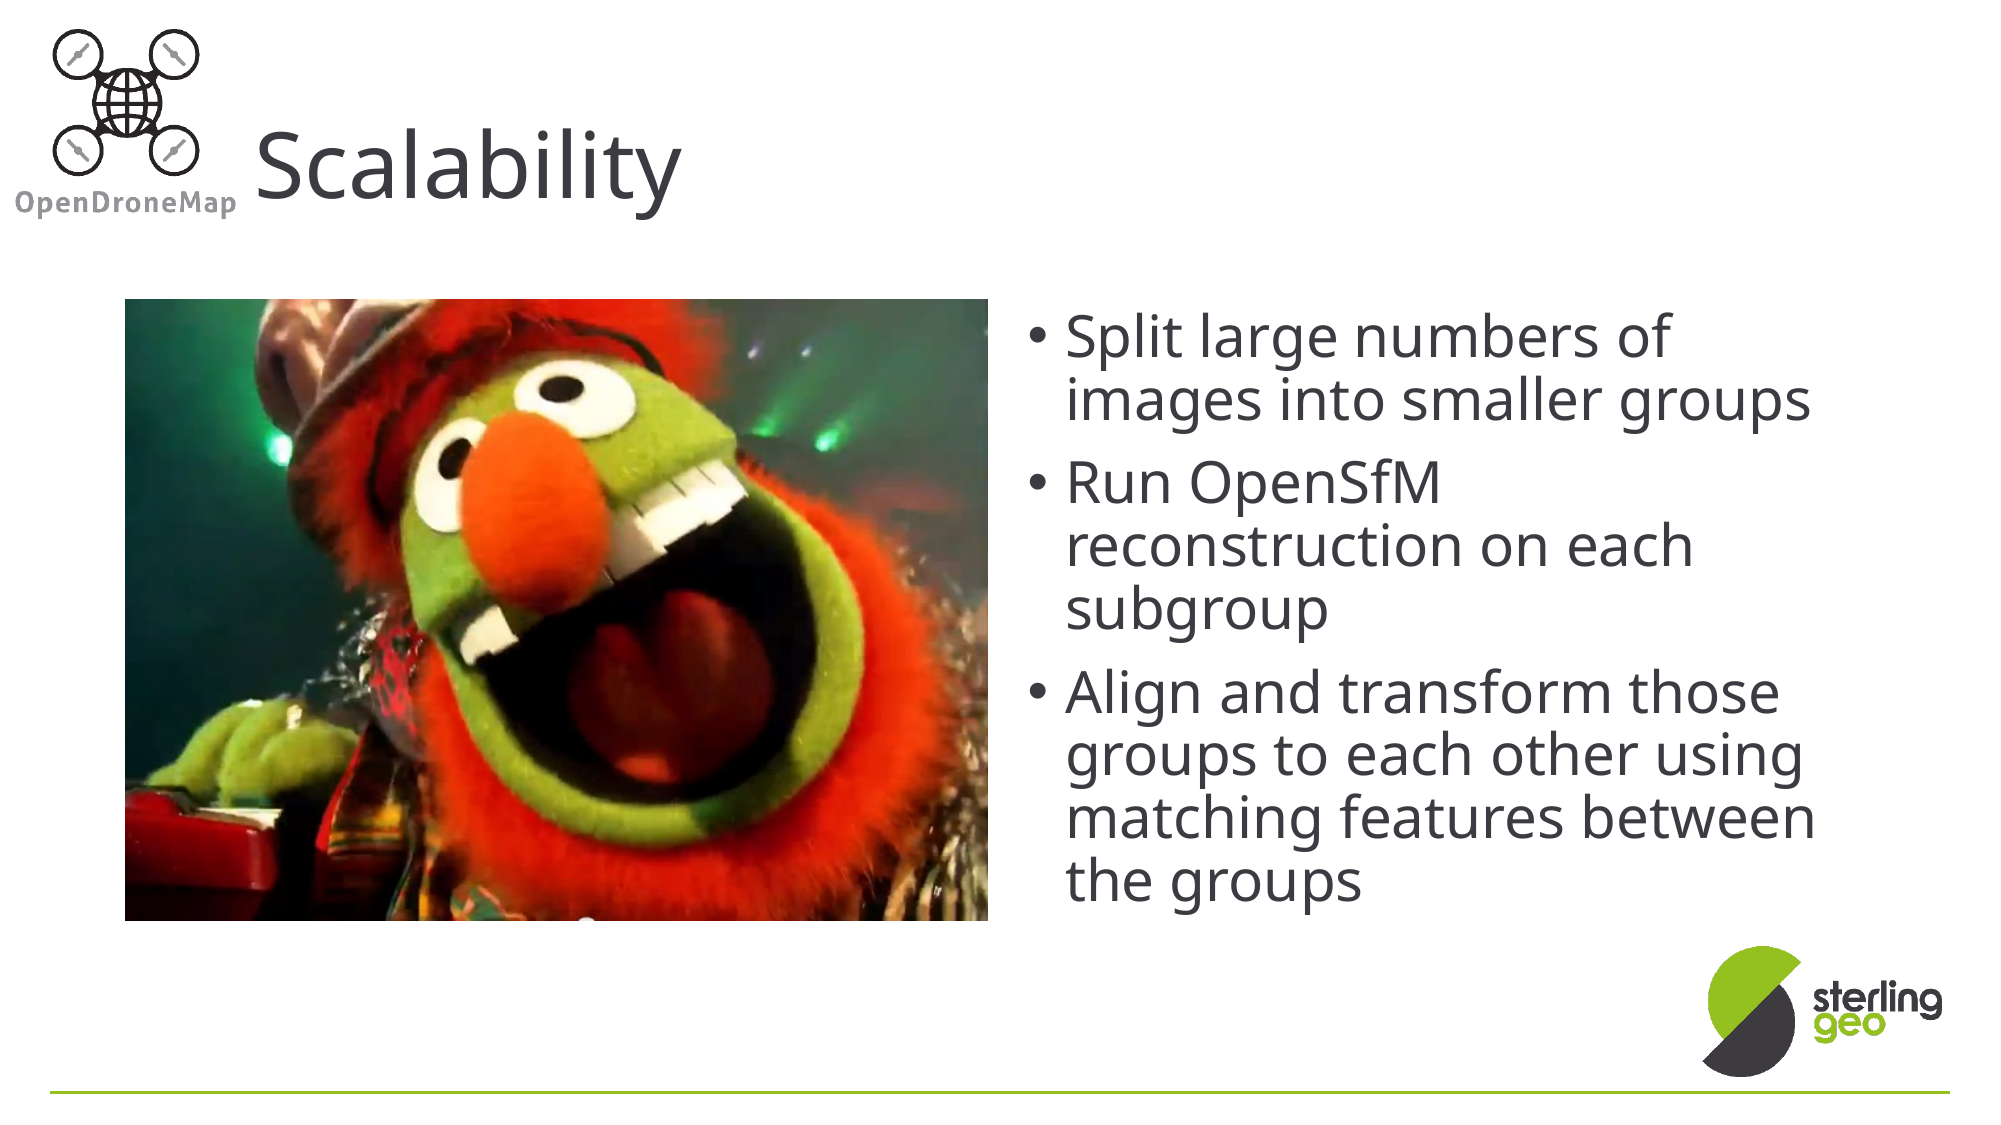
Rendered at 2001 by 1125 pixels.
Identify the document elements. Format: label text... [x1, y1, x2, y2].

picture [1702, 946, 1942, 1077]
list Split large numbers of images into smaller groups Run OpenSfM reconstruction on each subgroup Align and transform those groups to each other using matching features between the groups [1012, 299, 1863, 1014]
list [125, 299, 988, 921]
picture [9, 19, 240, 222]
title Scalability [239, 59, 1863, 278]
